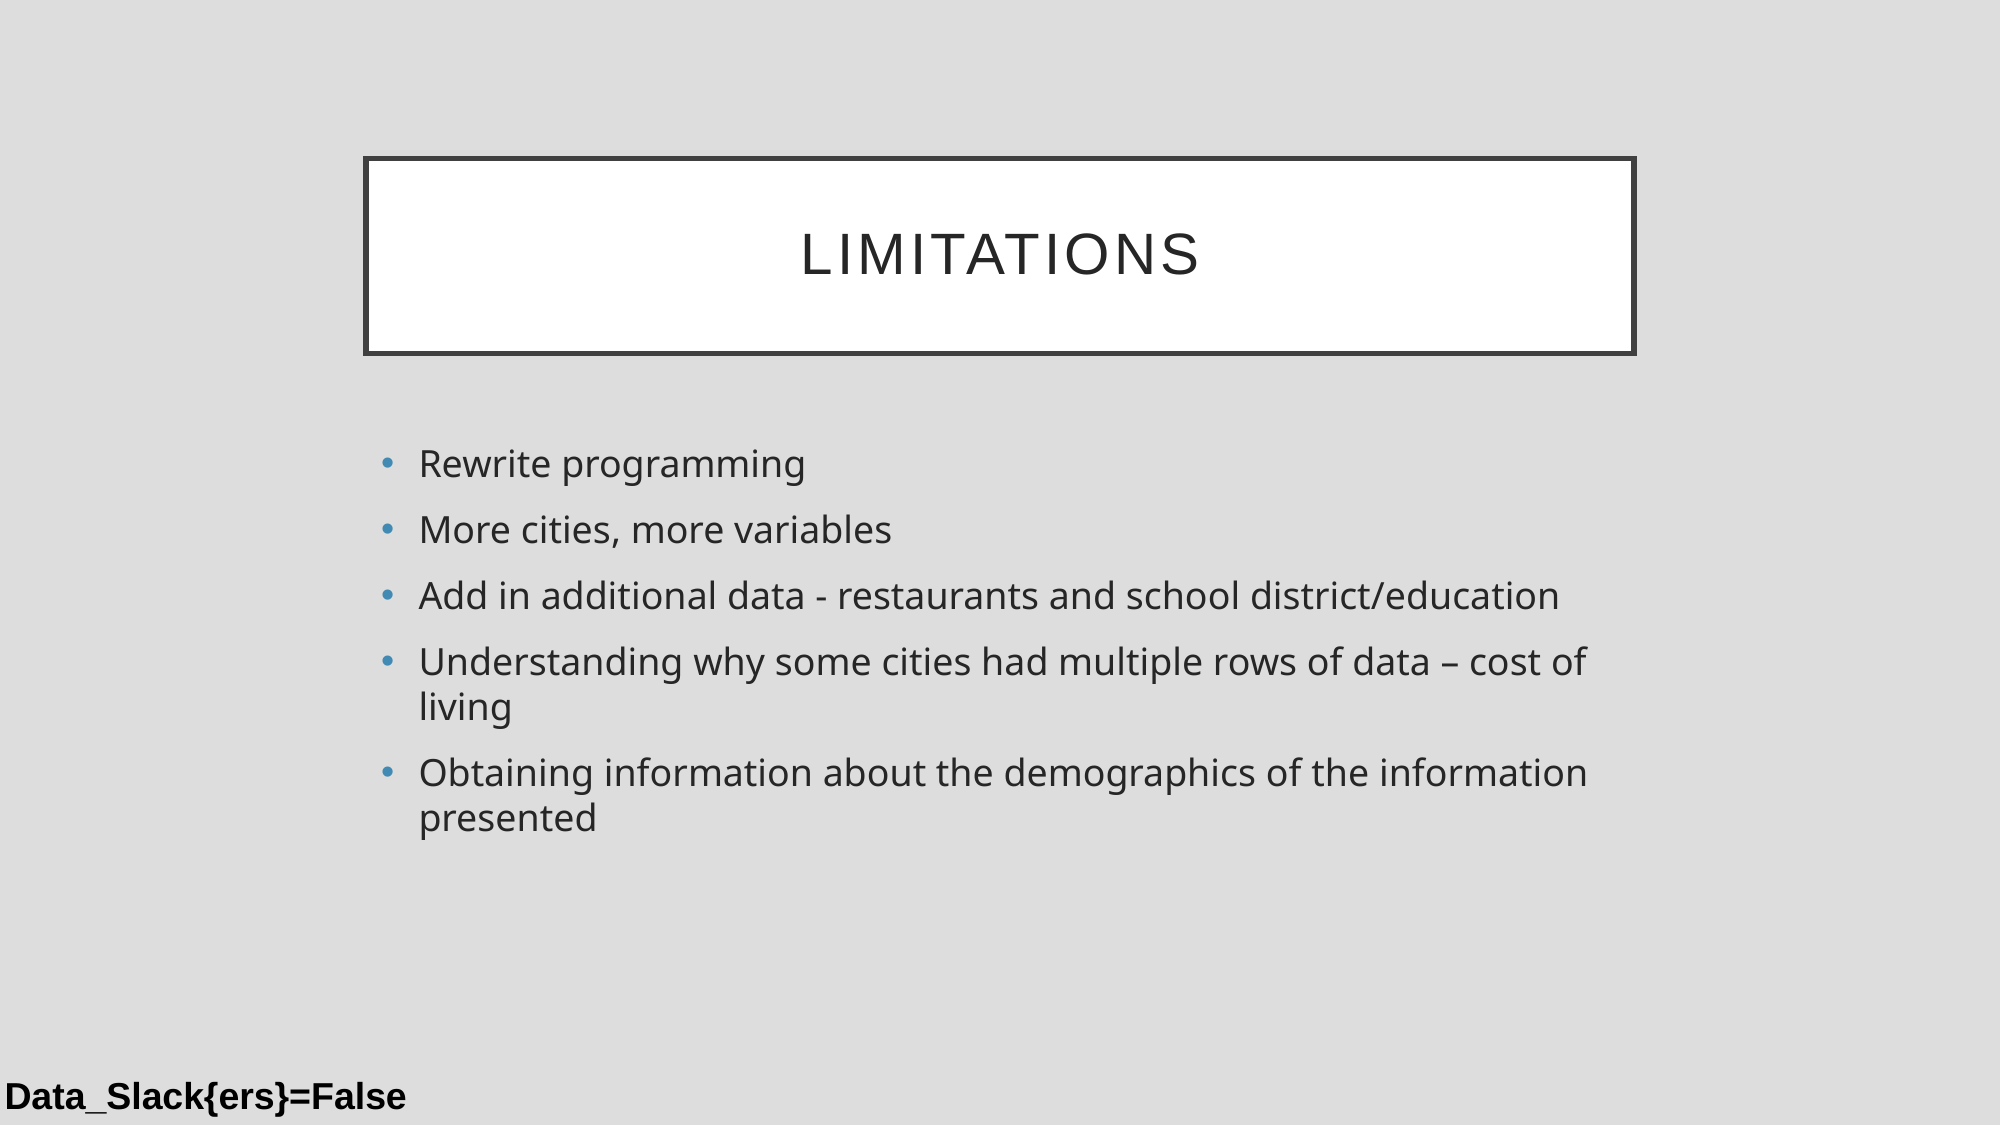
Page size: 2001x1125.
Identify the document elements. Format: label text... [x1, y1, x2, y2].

title LIMITATIONS [363, 156, 1637, 356]
list Rewrite programming More cities, more variables Add in additional data - restaurants and school district/education Understanding why some cities had multiple rows of data – cost of living Obtaining information about the demographics of the information presented [366, 432, 1634, 942]
text_box Data_Slack{ers}=False [0, 1064, 990, 1125]
